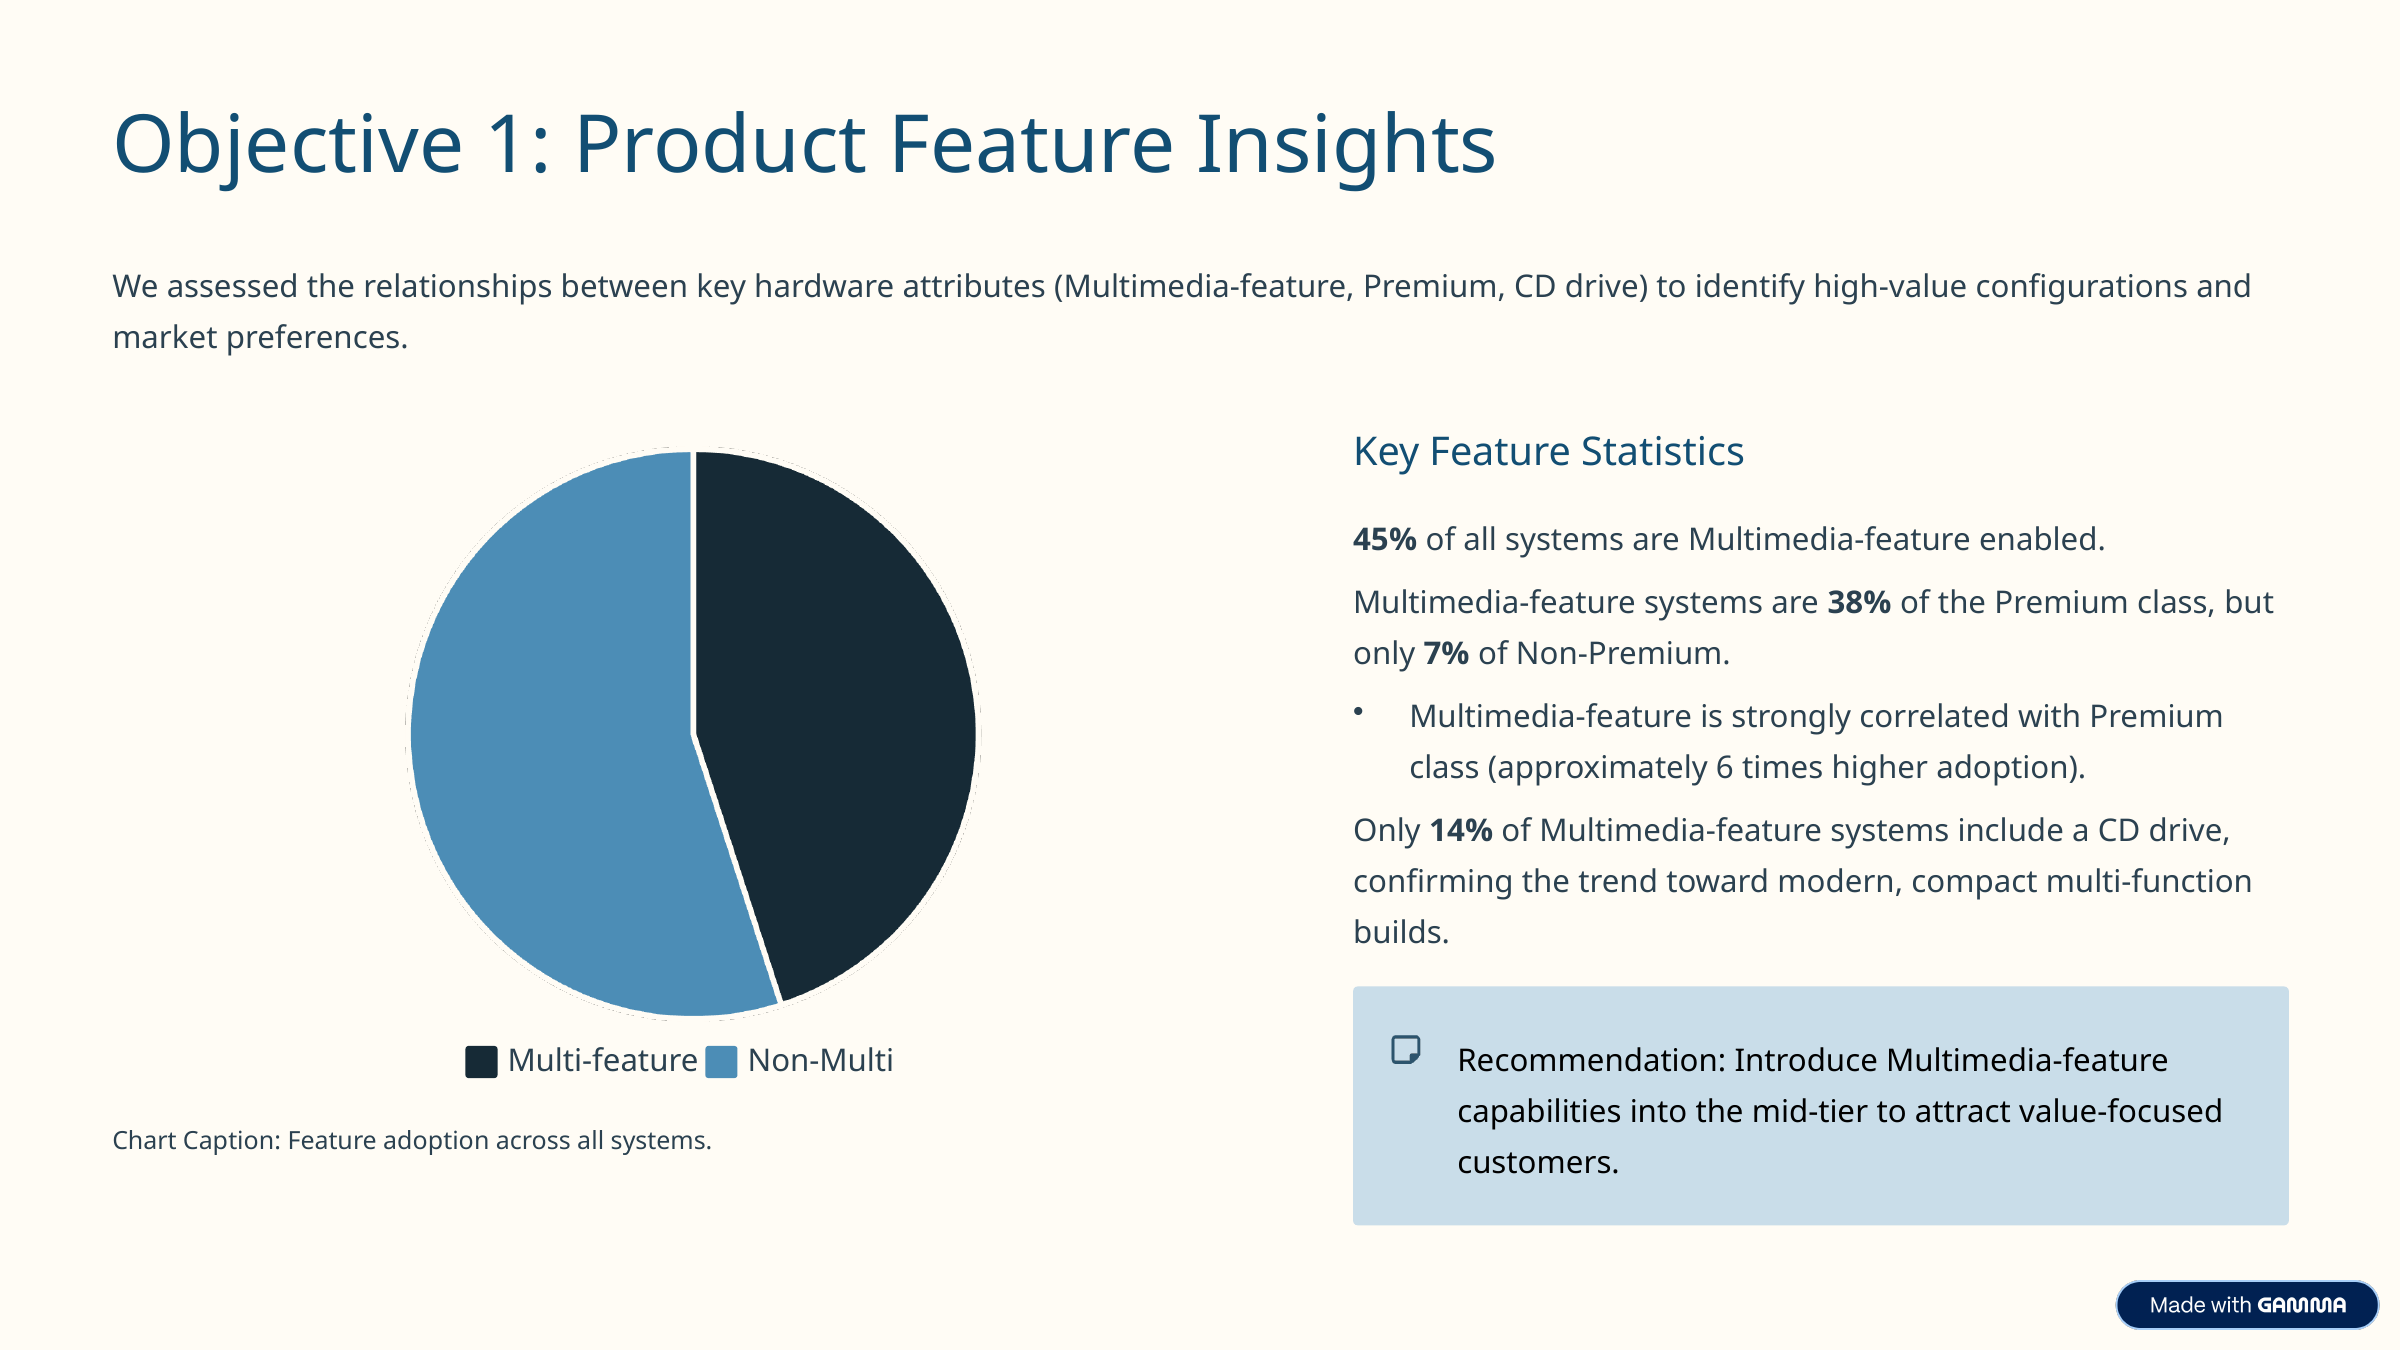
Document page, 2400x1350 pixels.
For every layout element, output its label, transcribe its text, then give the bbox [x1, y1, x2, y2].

text_box Objective 1: Product Feature Insights [112, 88, 1532, 189]
picture [2106, 1271, 2389, 1339]
picture [112, 427, 1274, 1041]
text_box Only 14% of Multimedia-feature systems include a CD drive, confirming the trend toward modern, compact multi-function builds. [1353, 796, 2289, 951]
text_box Non-Multi [747, 1045, 881, 1078]
text_box [1353, 986, 2289, 1226]
text_box Multi-feature [507, 1045, 681, 1078]
text_box We assessed the relationships between key hardware attributes (Multimedia-feature, Premium, CD drive) to identify high-value configurations and market preferences. [112, 252, 2288, 356]
text_box [465, 1045, 498, 1079]
text_box Chart Caption: Feature adoption across all systems. [112, 1114, 1274, 1156]
text_box 45% of all systems are Multimedia-feature enabled. [1353, 506, 2289, 558]
text_box Key Feature Statistics [1353, 423, 1776, 474]
text_box Multimedia-feature is strongly correlated with Premium class (approximately 6 times higher adoption). [1353, 682, 2289, 785]
text_box [705, 1045, 738, 1079]
text_box Multimedia-feature systems are 38% of the Premium class, but only 7% of Non-Premium. [1353, 568, 2289, 672]
text_box Recommendation: Introduce Multimedia-feature capabilities into the mid-tier to attract value-focused customers. [1457, 1026, 2257, 1181]
picture [1385, 1033, 1426, 1066]
